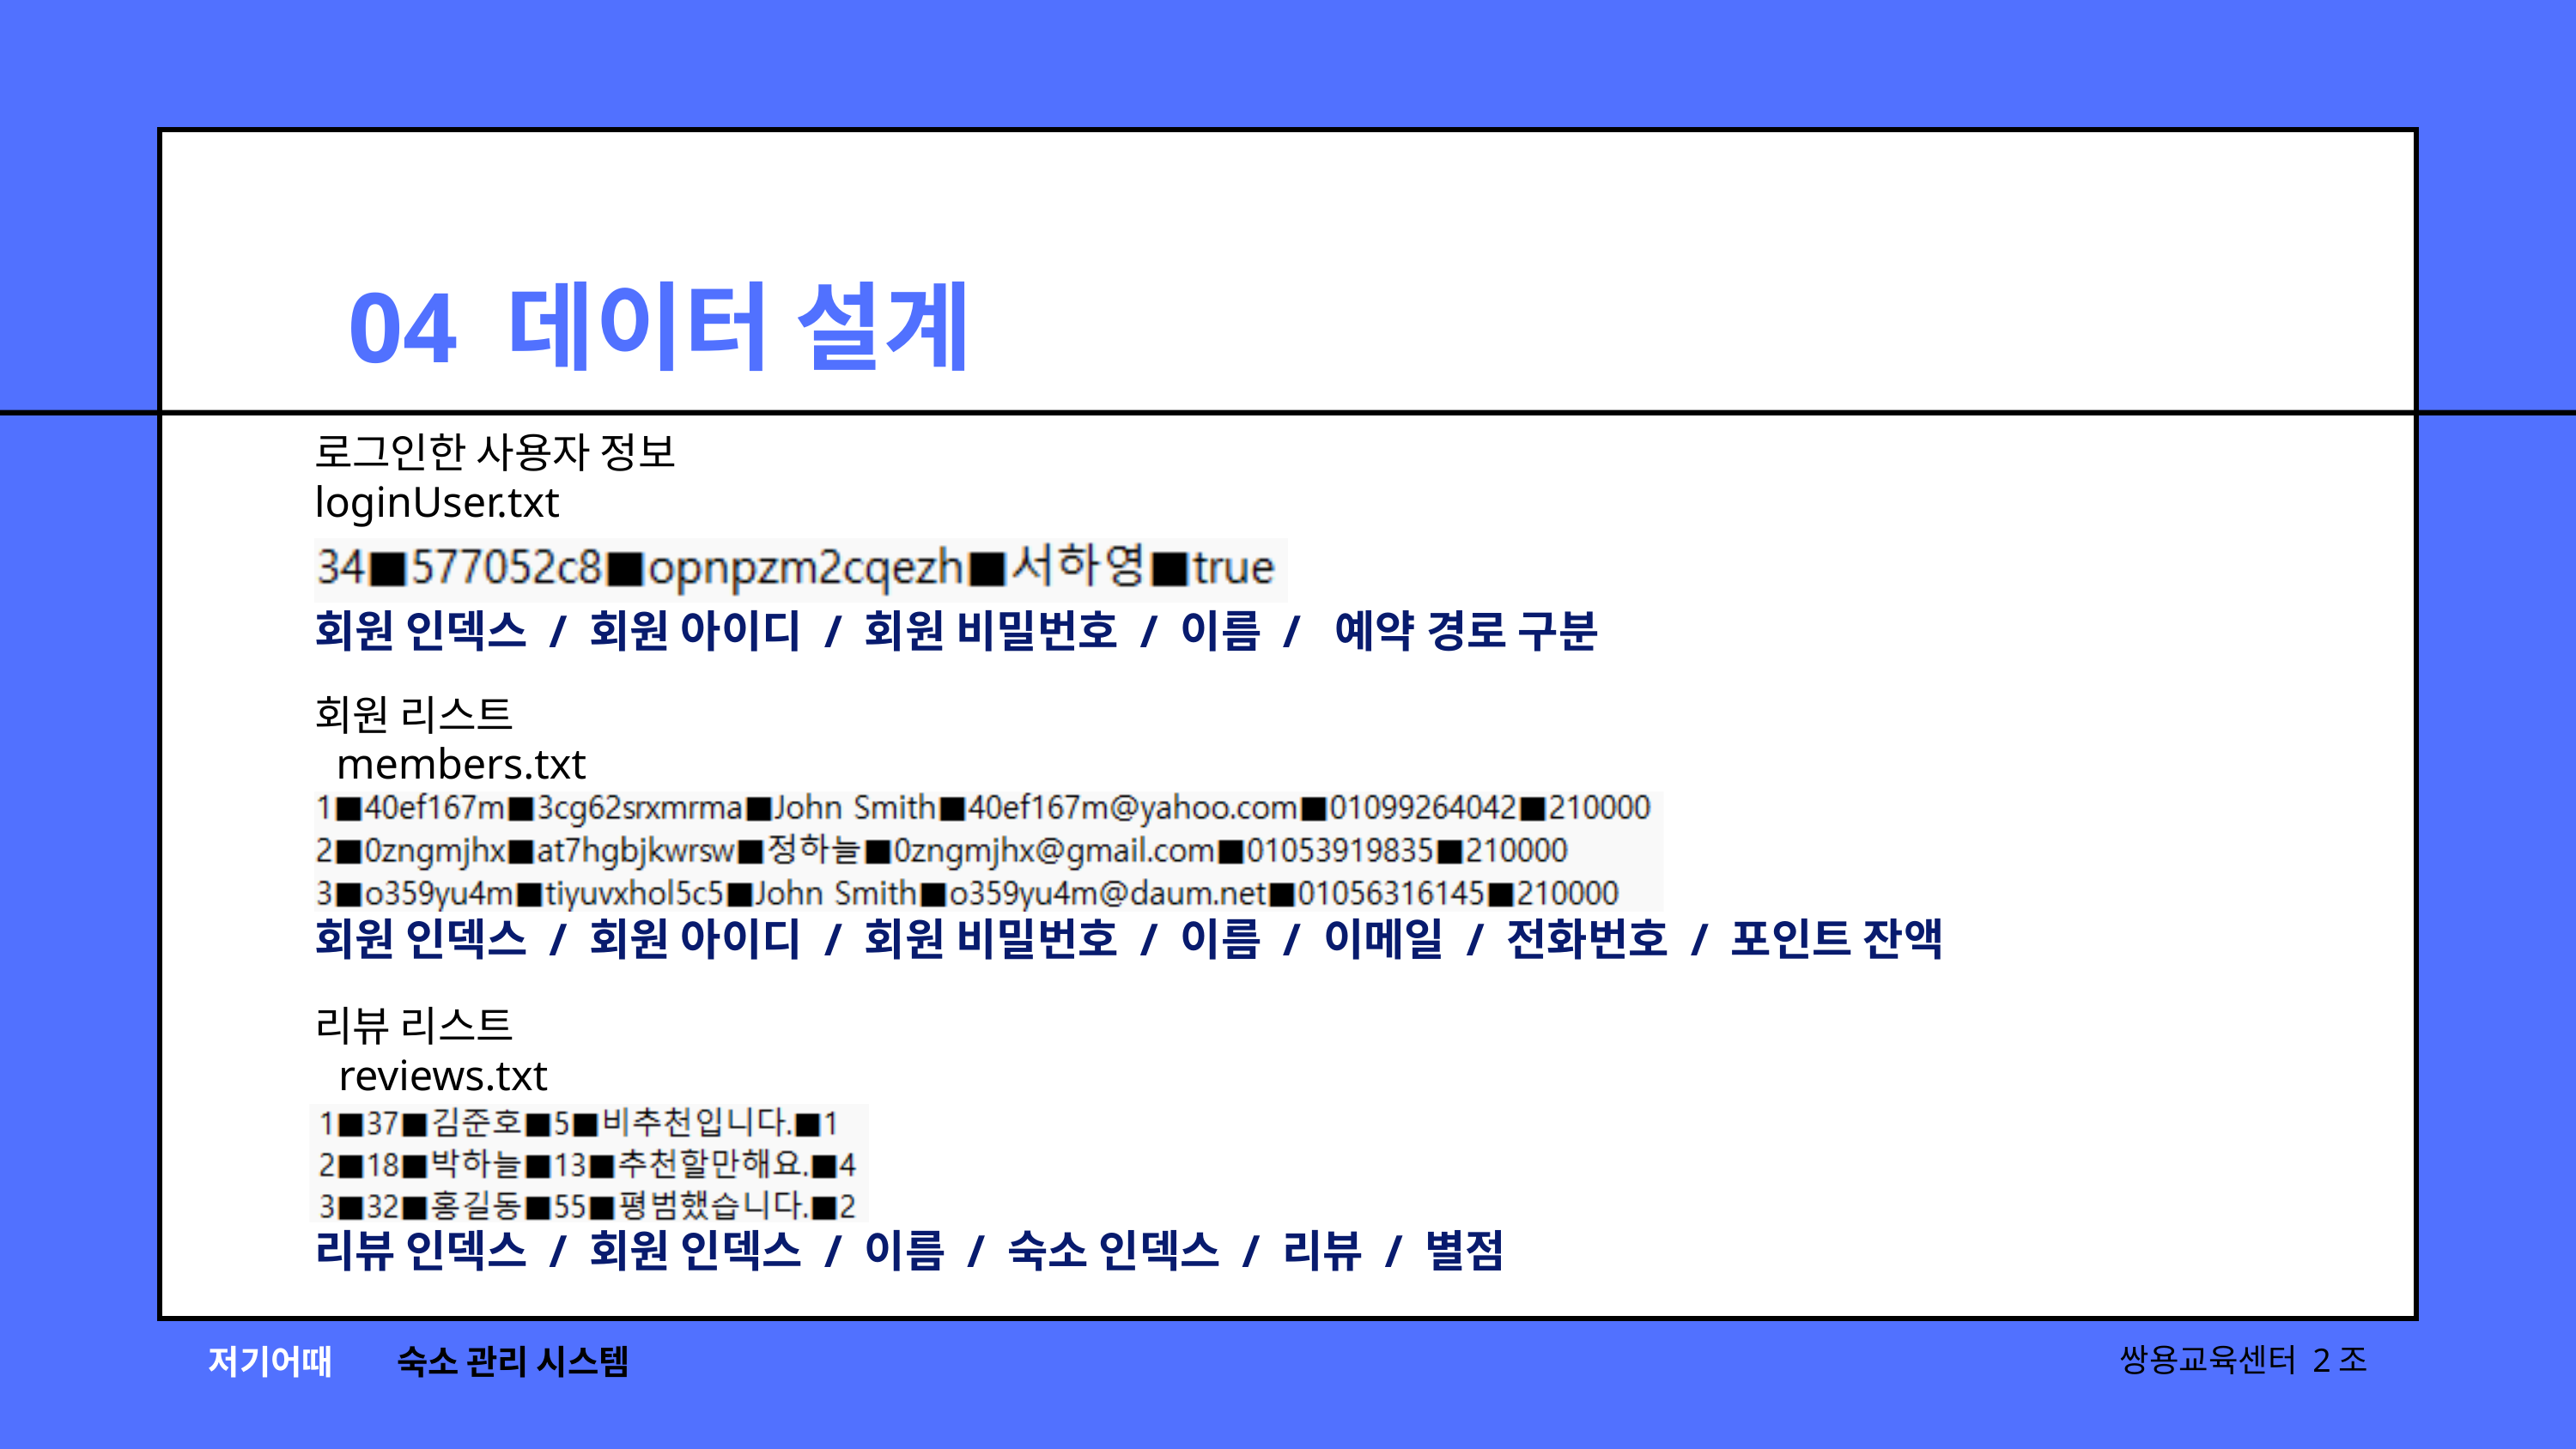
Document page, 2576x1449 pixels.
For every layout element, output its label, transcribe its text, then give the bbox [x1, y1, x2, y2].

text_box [159, 130, 2417, 1319]
text_box 숙소 관리 시스템 [397, 1333, 714, 1382]
text_box 쌍용교육센터 2조 [1912, 1333, 2369, 1379]
text_box 저기어때 [208, 1333, 397, 1381]
